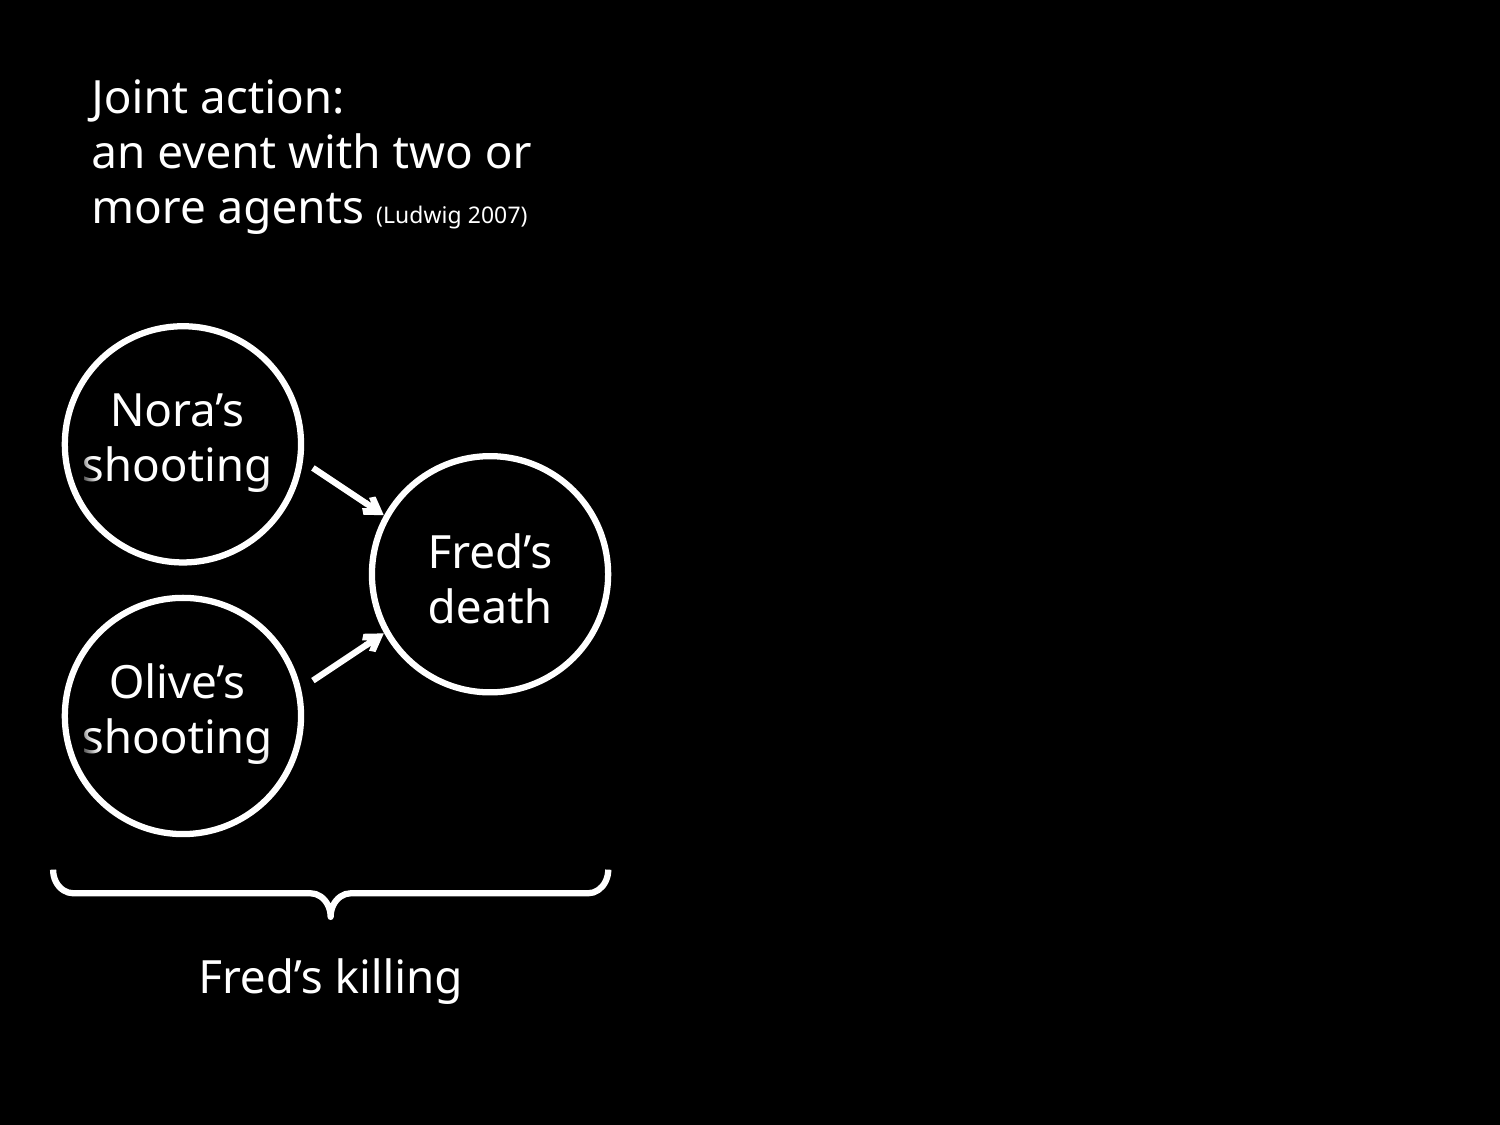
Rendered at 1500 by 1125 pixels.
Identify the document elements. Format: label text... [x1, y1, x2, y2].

text_box [371, 456, 609, 693]
text_box [53, 869, 609, 917]
text_box [0, 119, 1500, 327]
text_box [312, 633, 384, 681]
text_box Joint action: an event with two or more agents (Ludwig 2007) [76, 60, 668, 241]
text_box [312, 467, 384, 516]
text_box [64, 326, 302, 563]
text_box Fred’s killing [70, 940, 591, 1011]
text_box [64, 597, 302, 835]
